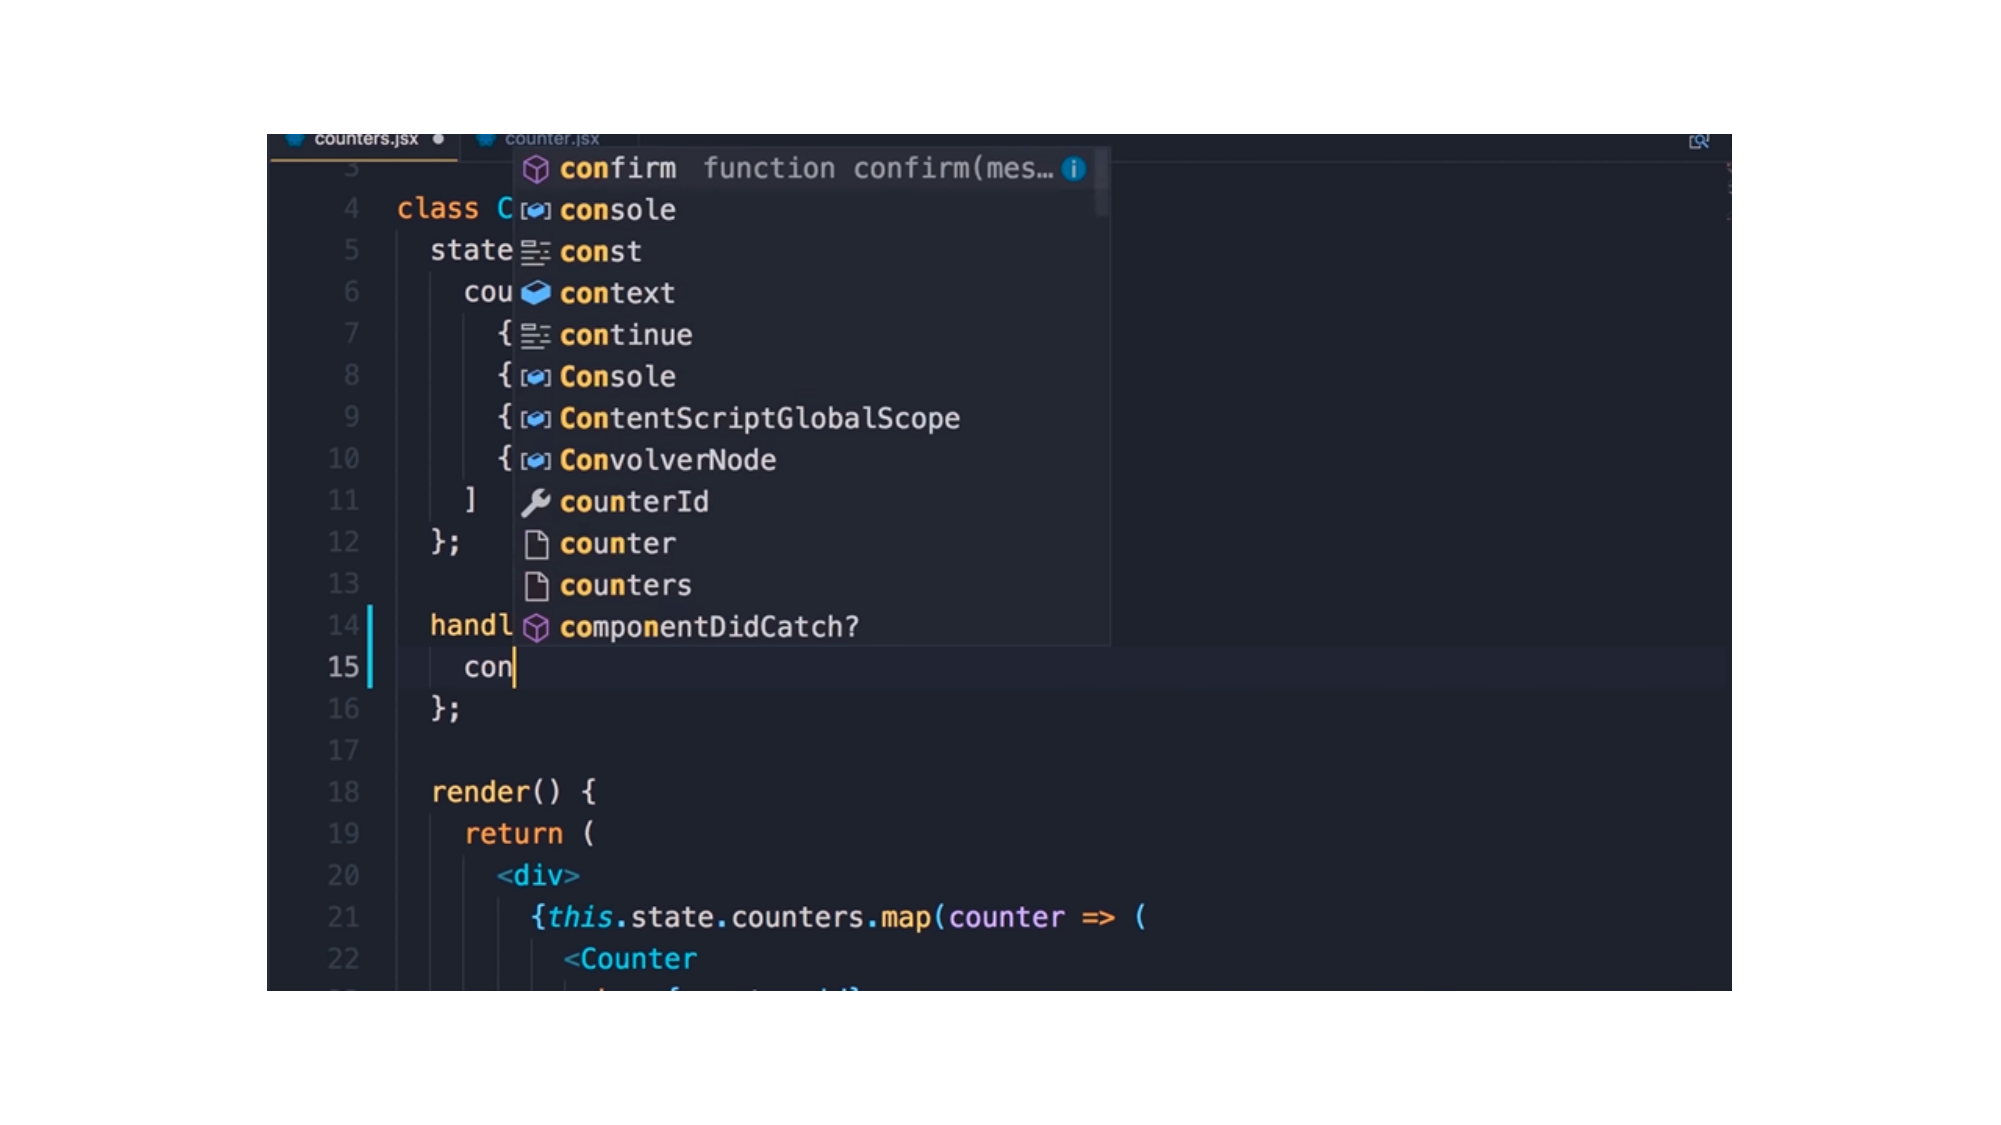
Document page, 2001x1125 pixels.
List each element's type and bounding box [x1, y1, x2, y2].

picture [480, 134, 491, 142]
picture [290, 134, 299, 142]
picture [267, 134, 1733, 991]
